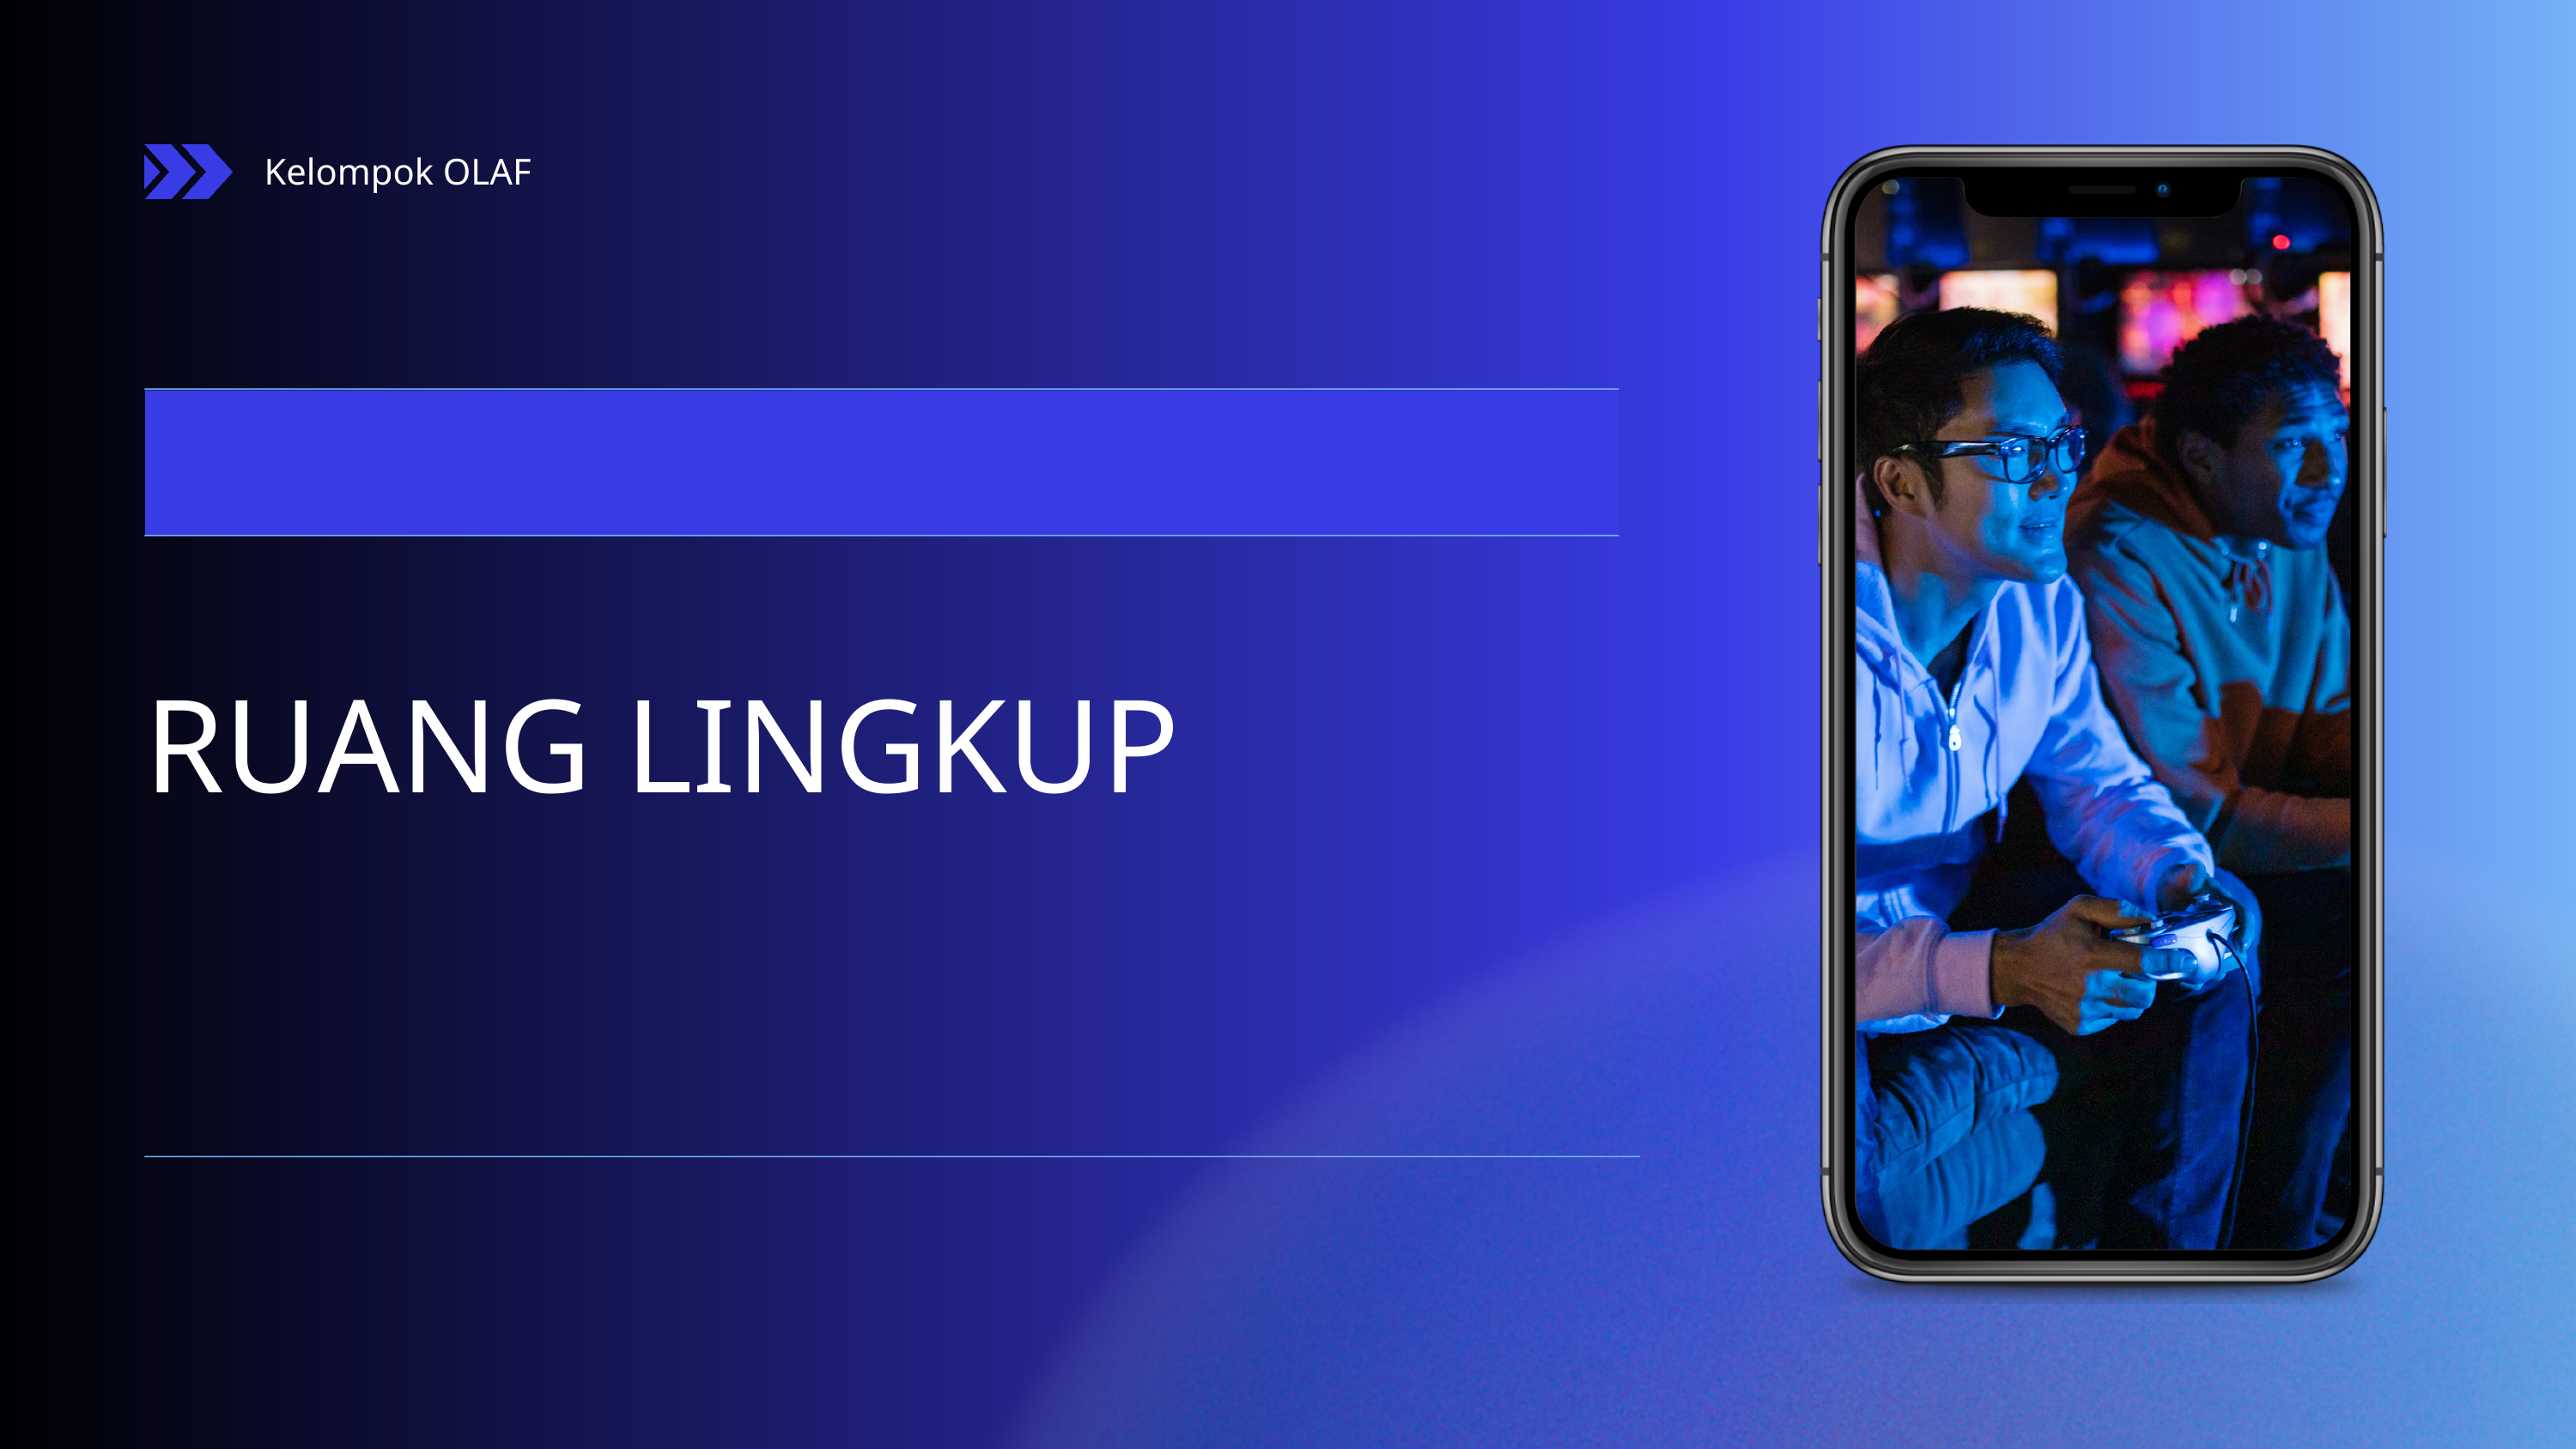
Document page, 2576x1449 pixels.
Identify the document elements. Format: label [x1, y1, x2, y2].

picture [0, 0, 2576, 1449]
text_box [1817, 144, 2389, 1304]
